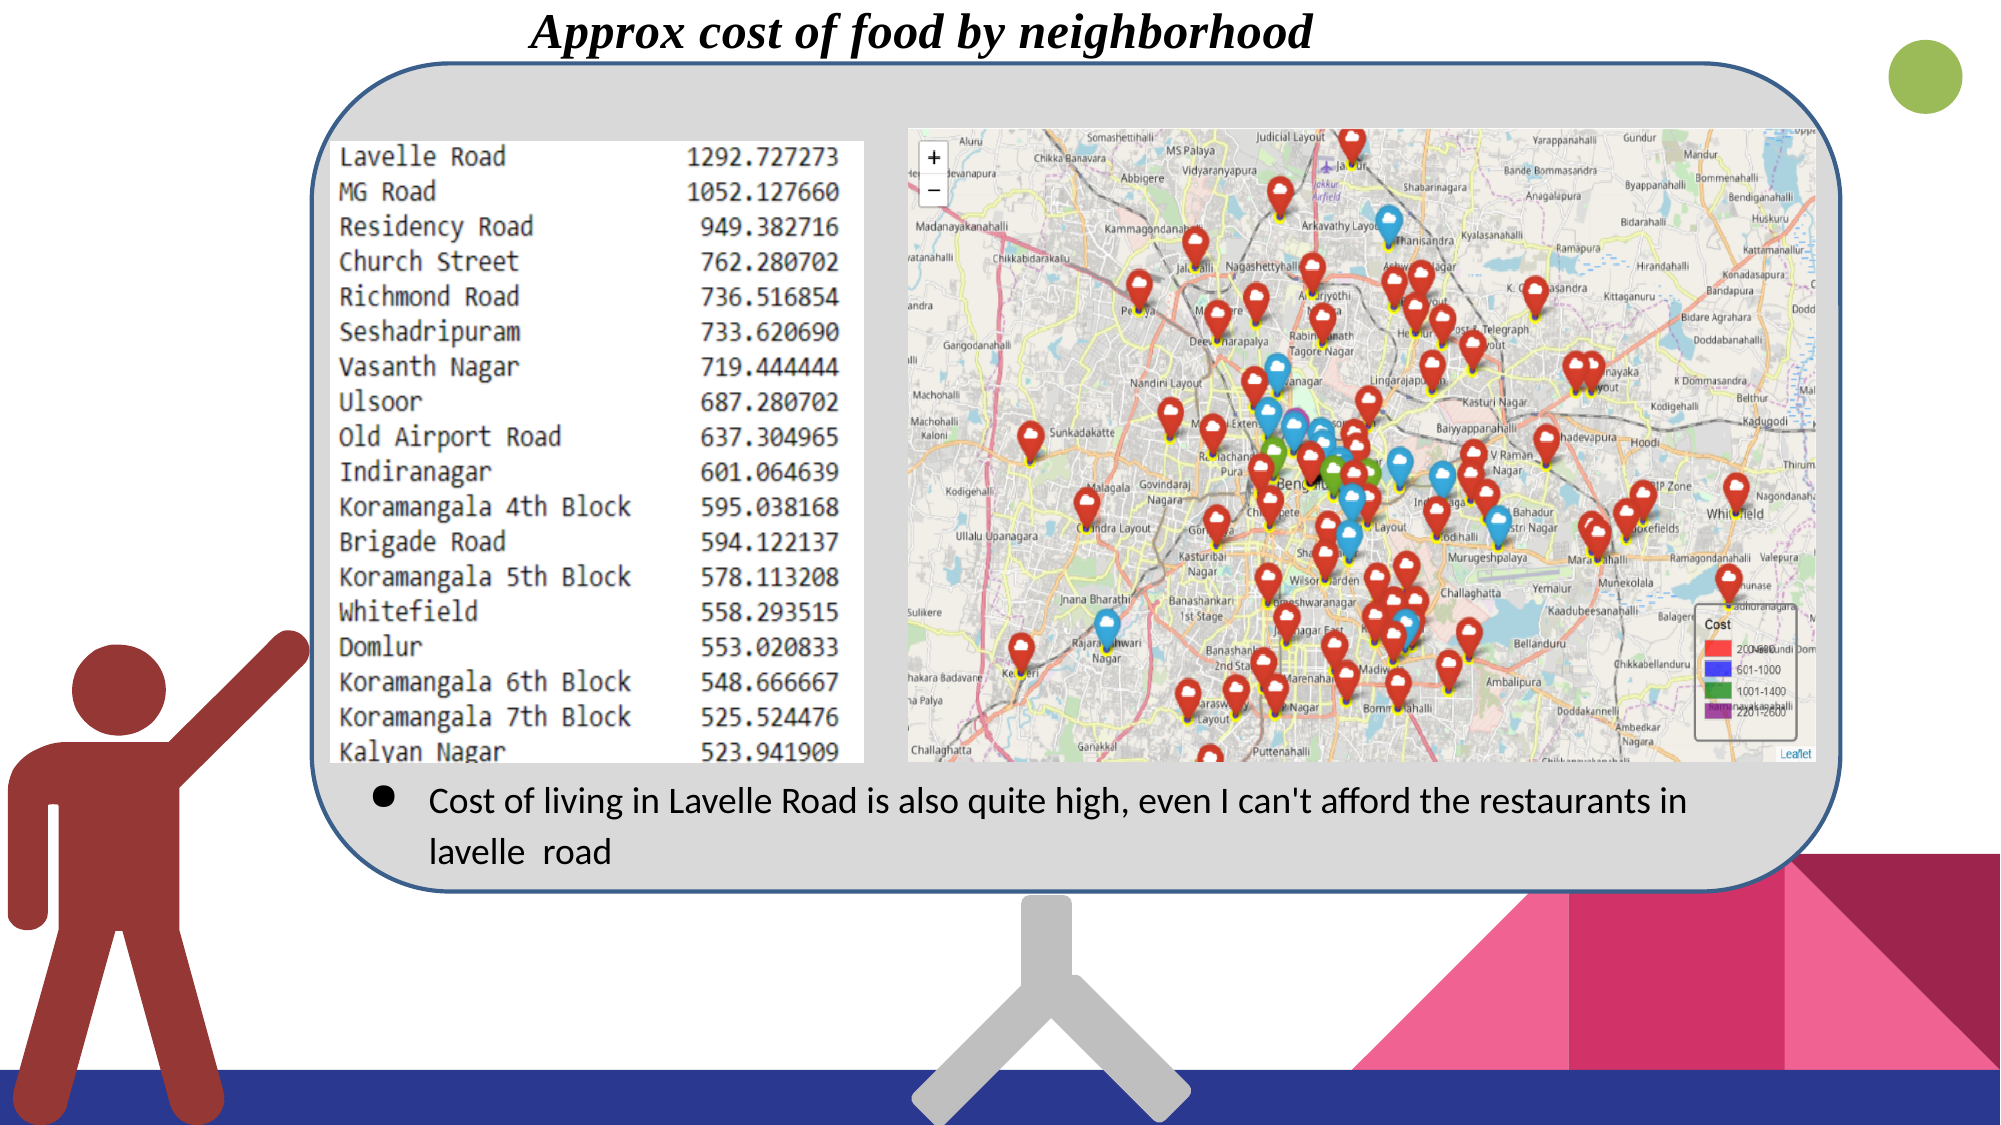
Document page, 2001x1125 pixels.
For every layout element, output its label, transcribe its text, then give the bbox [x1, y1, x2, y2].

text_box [7, 629, 312, 1125]
text_box [1052, 1011, 1194, 1125]
text_box Cost of living in Lavelle Road is also quite high, even I can't afford the restaurants in lavelle road [309, 61, 1843, 894]
text_box [1886, 37, 1965, 116]
text_box [909, 1011, 1059, 1125]
text_box [1019, 894, 1075, 971]
text_box Approx cost of food by neighborhood [159, 0, 1534, 59]
picture [329, 141, 864, 763]
picture [907, 128, 1816, 763]
text_box [317, 971, 2000, 1011]
